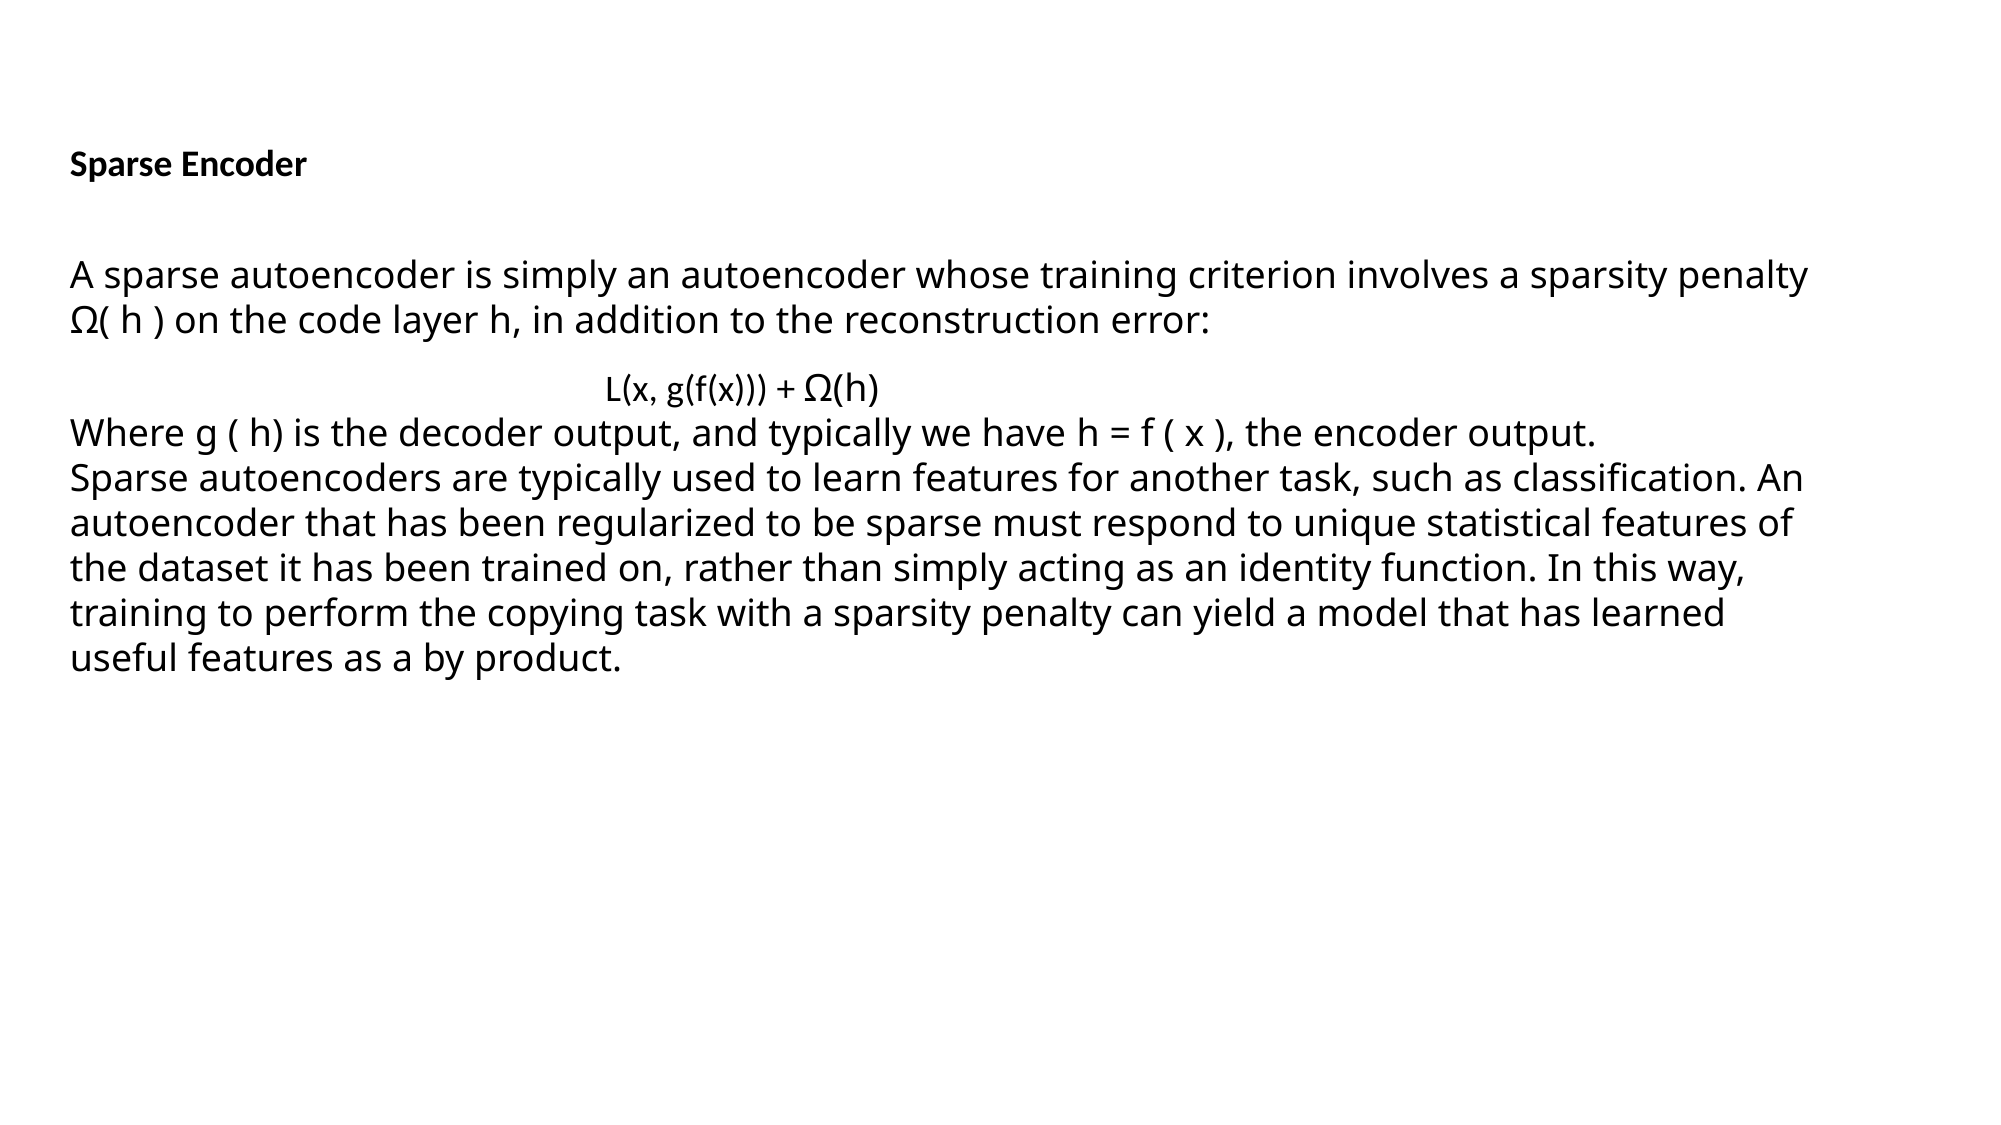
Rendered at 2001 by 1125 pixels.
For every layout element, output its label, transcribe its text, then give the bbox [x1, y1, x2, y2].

text_box Sparse Encoder A sparse autoencoder is simply an autoencoder whose training criterion involves a sparsity penalty Ω( h ) on the code layer h, in addition to the reconstruction error: L(x, g(f(x))) + Ω(h) Where g ( h) is the decoder output, and typically we have h = f ( x ), the encoder output. Sparse autoencoders are typically used to learn features for another task, such as classiﬁcation. An autoencoder that has been regularized to be sparse must respond to unique statistical features of the dataset it has been trained on, rather than simply acting as an identity function. In this way, training to perform the copying task with a sparsity penalty can yield a model that has learned useful features as a by product. [55, 108, 1860, 911]
